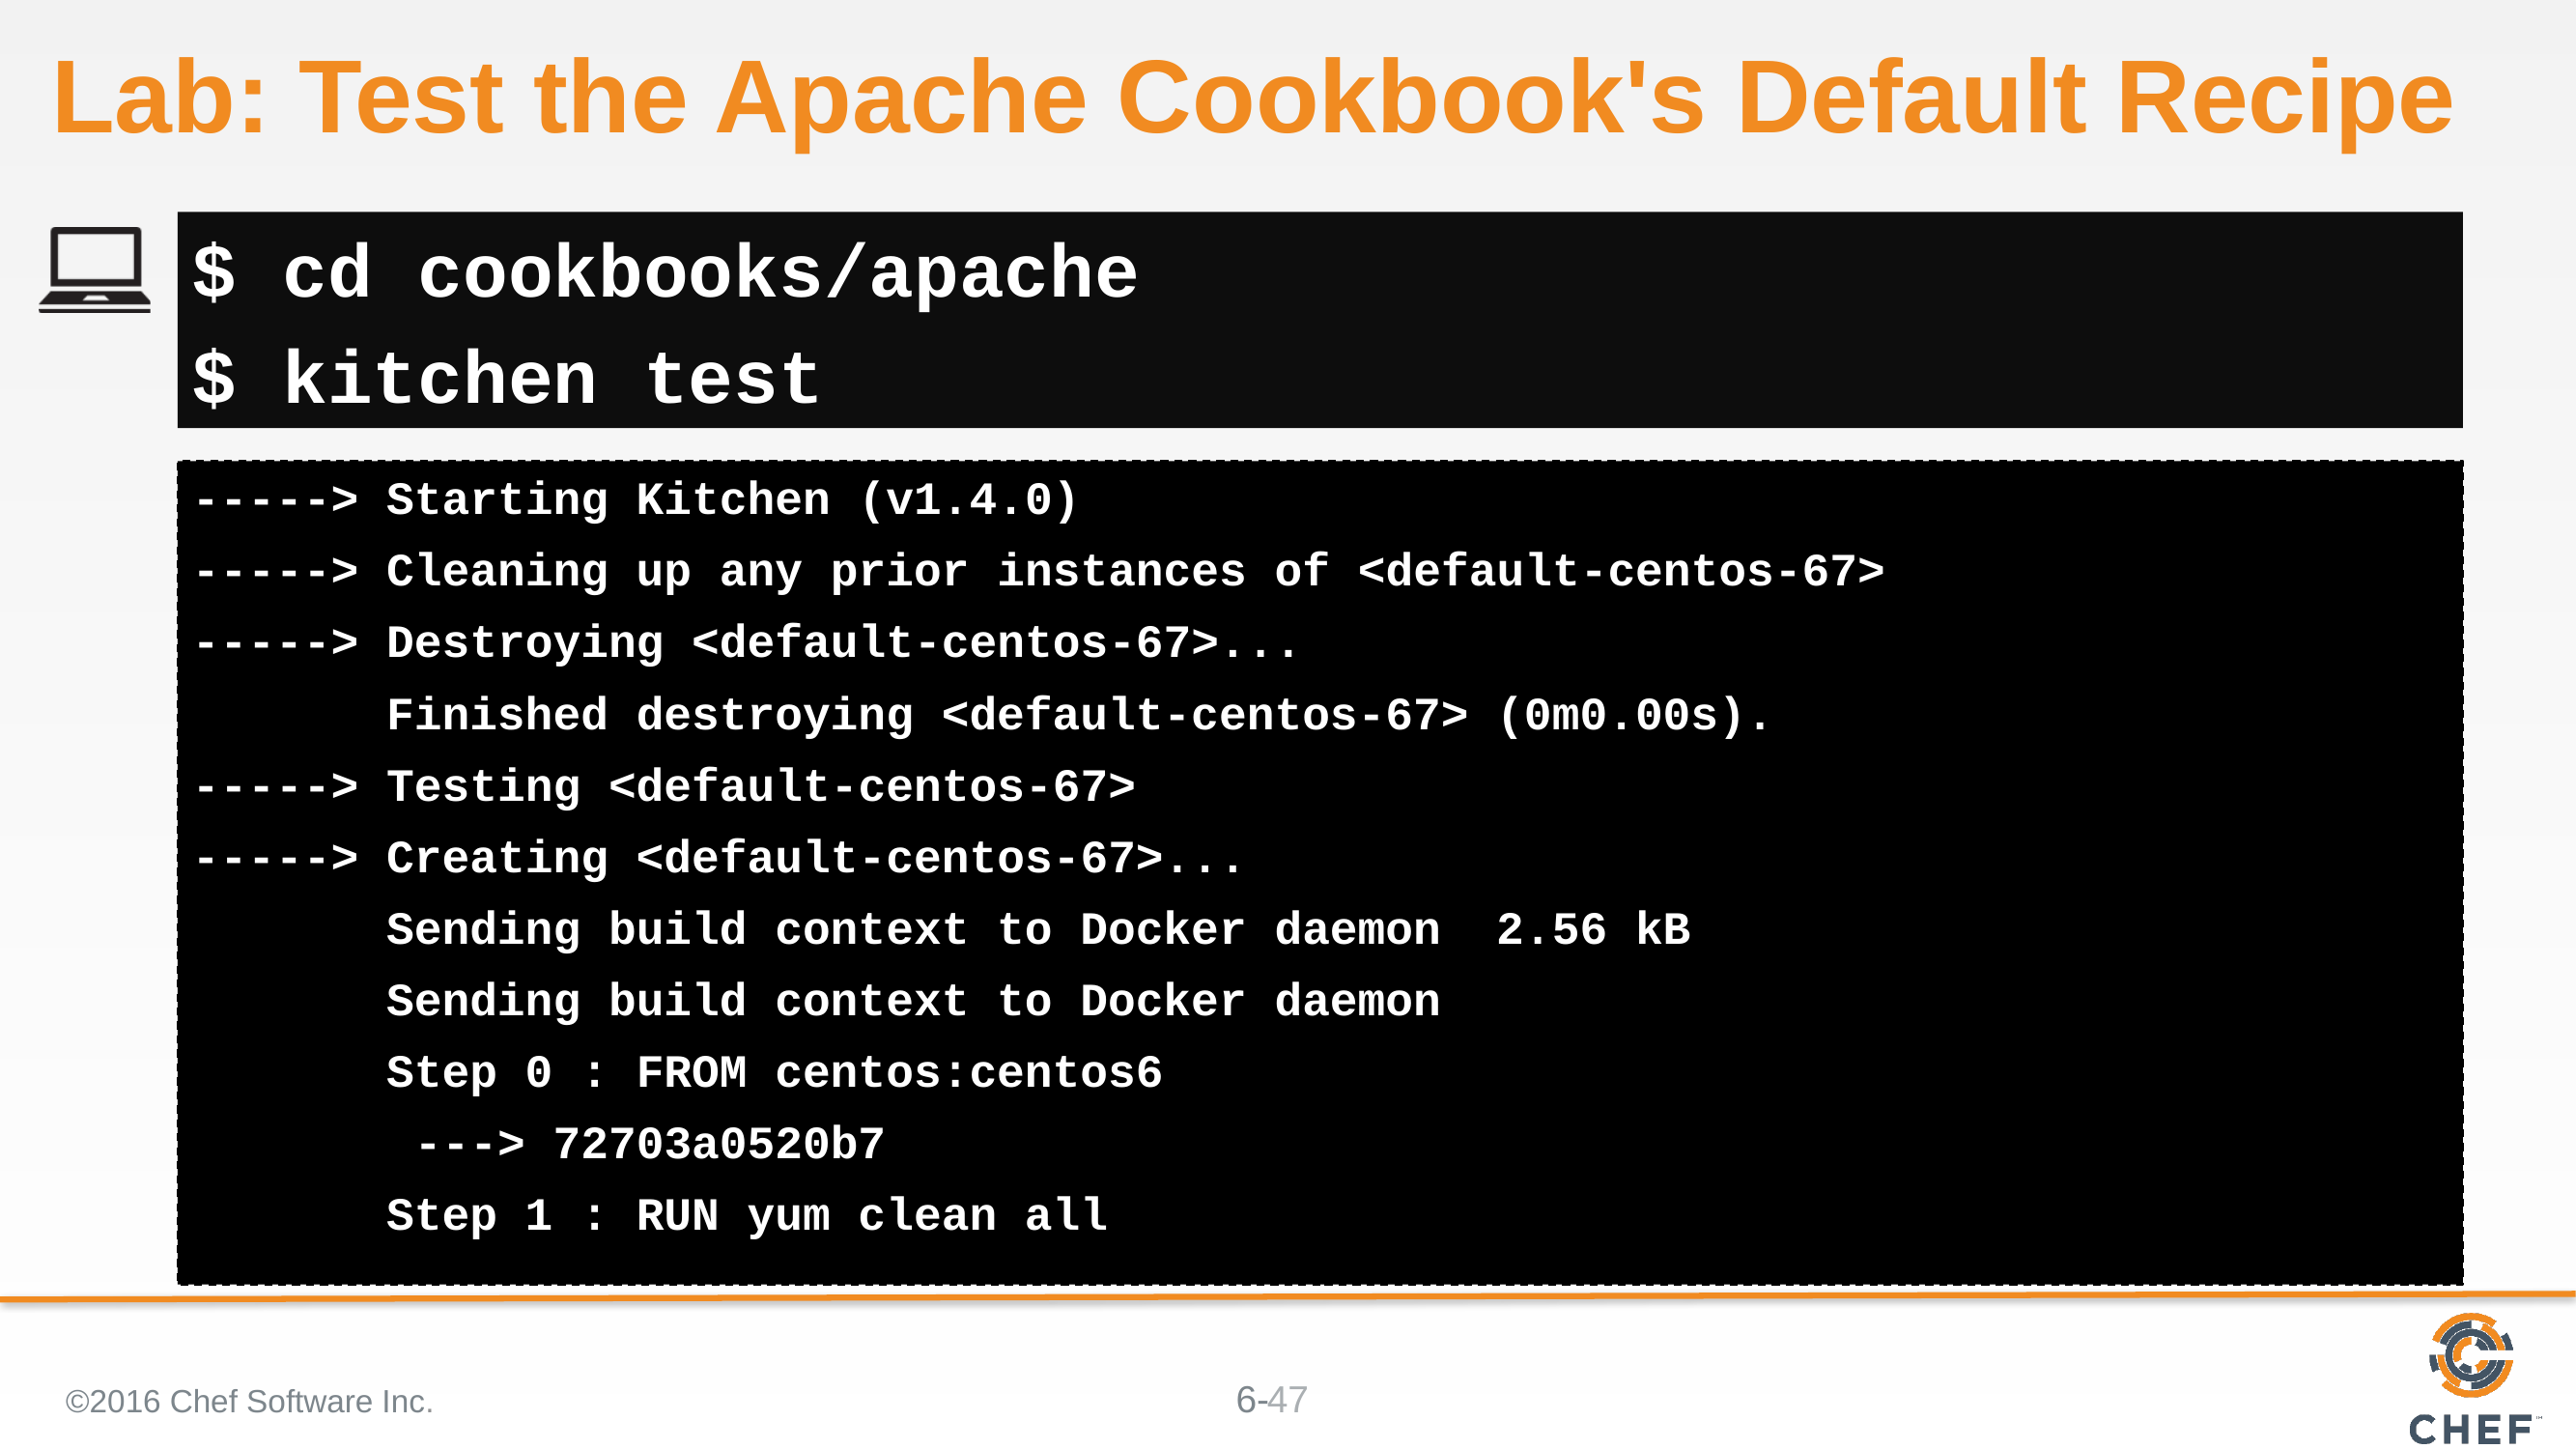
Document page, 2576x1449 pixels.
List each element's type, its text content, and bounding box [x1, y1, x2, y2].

list $ cd cookbooks/apache $ kitchen test [177, 212, 2463, 429]
slide_number 47 [998, 1359, 1578, 1437]
footer ©2016 Chef Software Inc. [51, 1359, 952, 1440]
title Lab: Test the Apache Cookbook's Default Recipe [51, 43, 2549, 180]
list -----> Starting Kitchen (v1.4.0) -----> Cleaning up any prior instances of <default-centos-67> -----> Destroying <default-centos-67>... Finished destroying <default-centos-67> (0m0.00s). -----> Testing <default-centos-67> -----> Creating <default-centos-67>... Sending build context to Docker daemon 2.56 kB Sending build context to Docker daemon Step 0 : FROM centos:centos6 ---> 72703a0520b7 Step 1 : RUN yum clean all [177, 460, 2464, 1286]
picture [2399, 1297, 2550, 1449]
